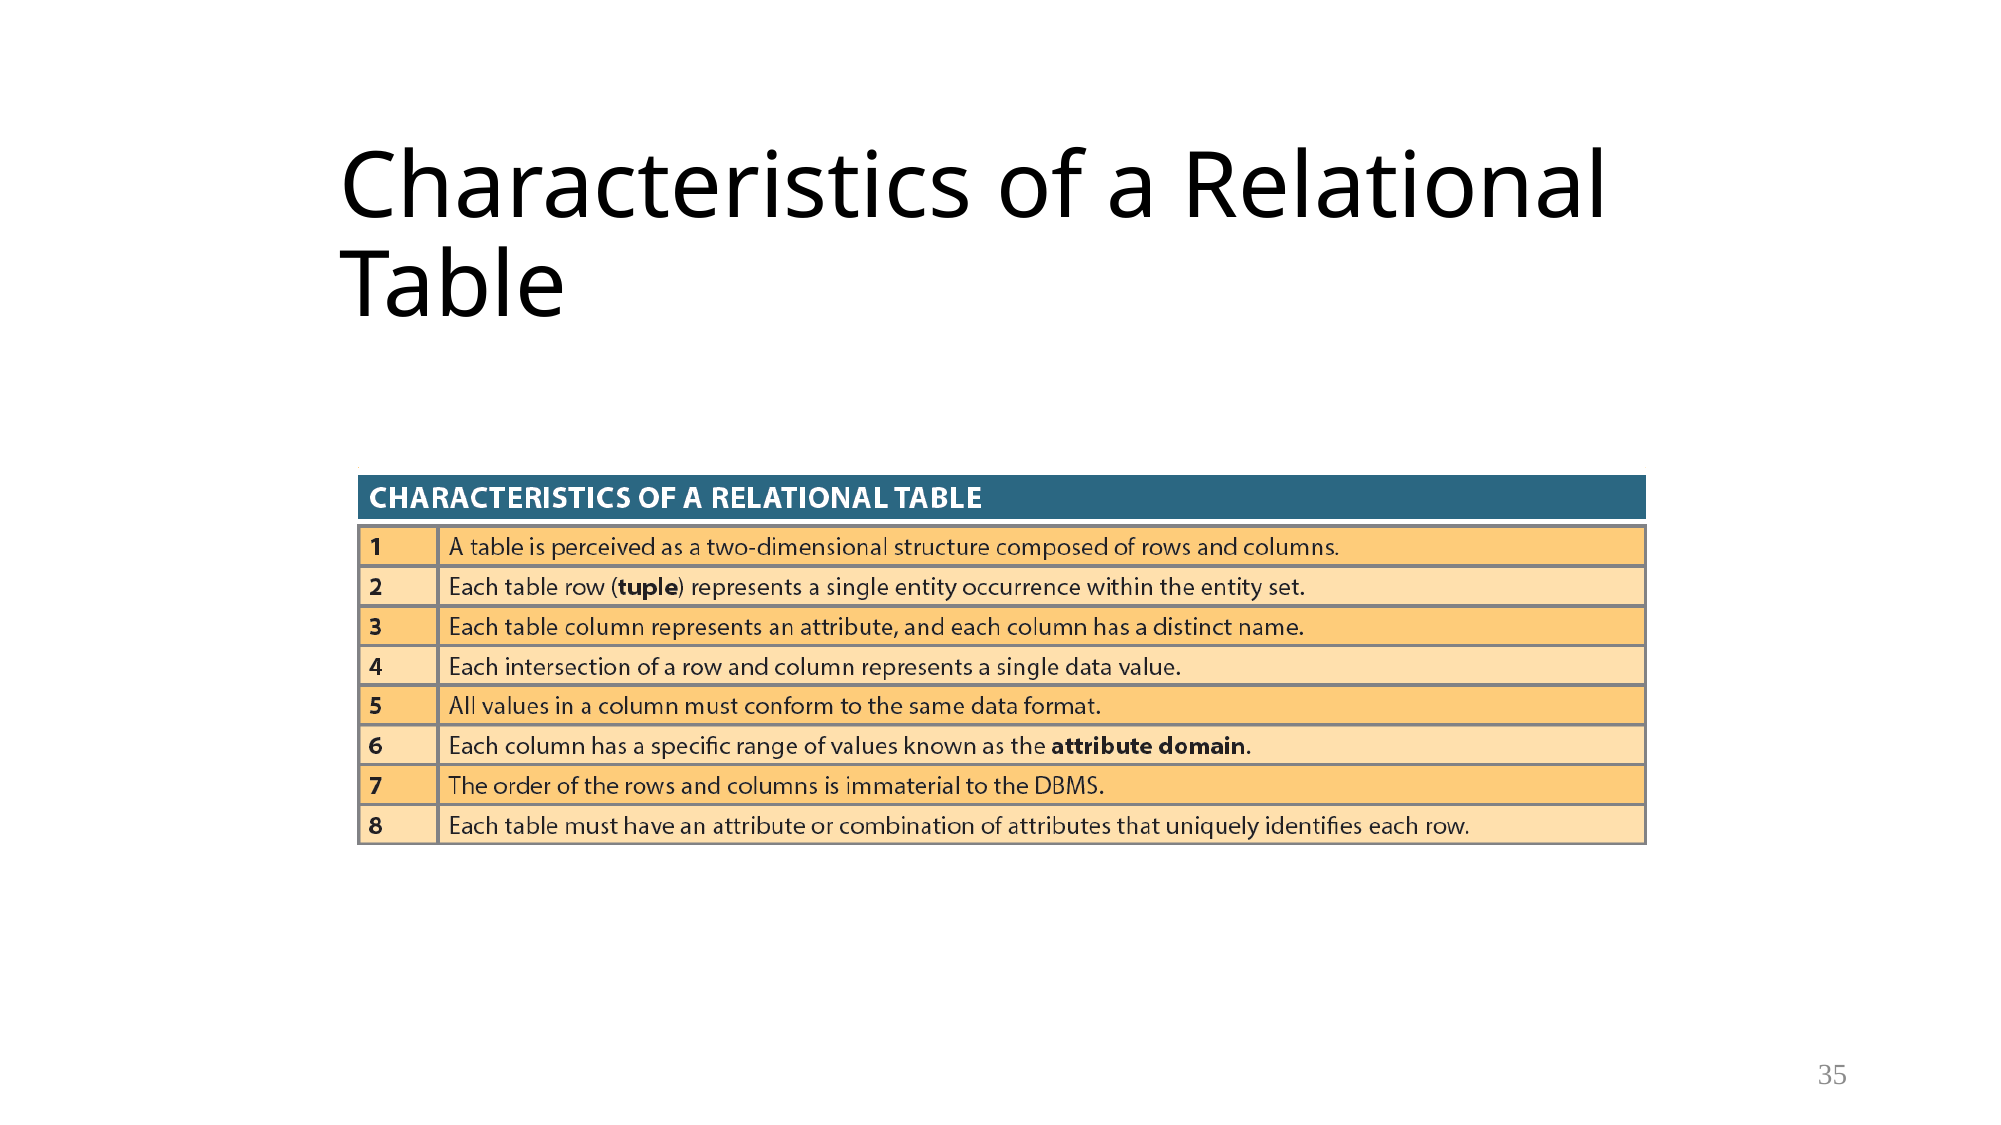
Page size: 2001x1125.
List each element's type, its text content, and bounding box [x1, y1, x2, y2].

title Characteristics of a Relational Table [324, 149, 1675, 325]
slide_number 35 [1412, 1042, 1863, 1103]
picture [342, 467, 1673, 863]
